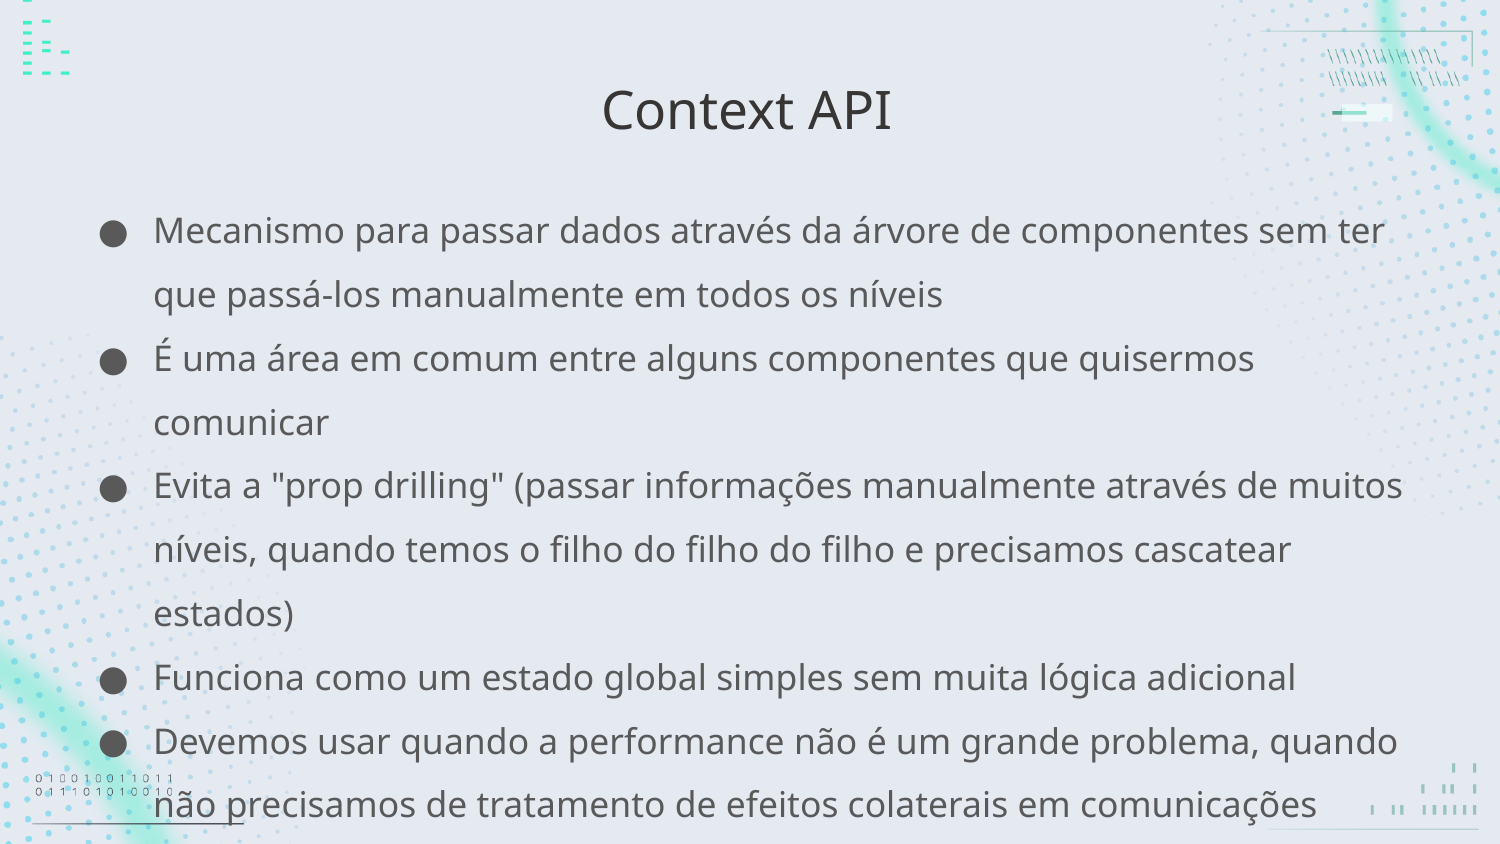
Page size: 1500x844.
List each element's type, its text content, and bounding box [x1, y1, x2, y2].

list Mecanismo para passar dados através da árvore de componentes sem ter que passá-los manualmente em todos os níveis É uma área em comum entre alguns componentes que quisermos comunicar Evita a "prop drilling" (passar informações manualmente através de muitos níveis, quando temos o filho do filho do filho e precisamos cascatear estados) Funciona como um estado global simples sem muita lógica adicional Devemos usar quando a performance não é um grande problema, quando não precisamos de tratamento de efeitos colaterais em comunicações assíncronas, e quando você não precisa de otimizações e transformações avançadas. [63, 172, 1431, 733]
title Context API [90, 62, 1404, 156]
picture [0, 0, 1500, 844]
